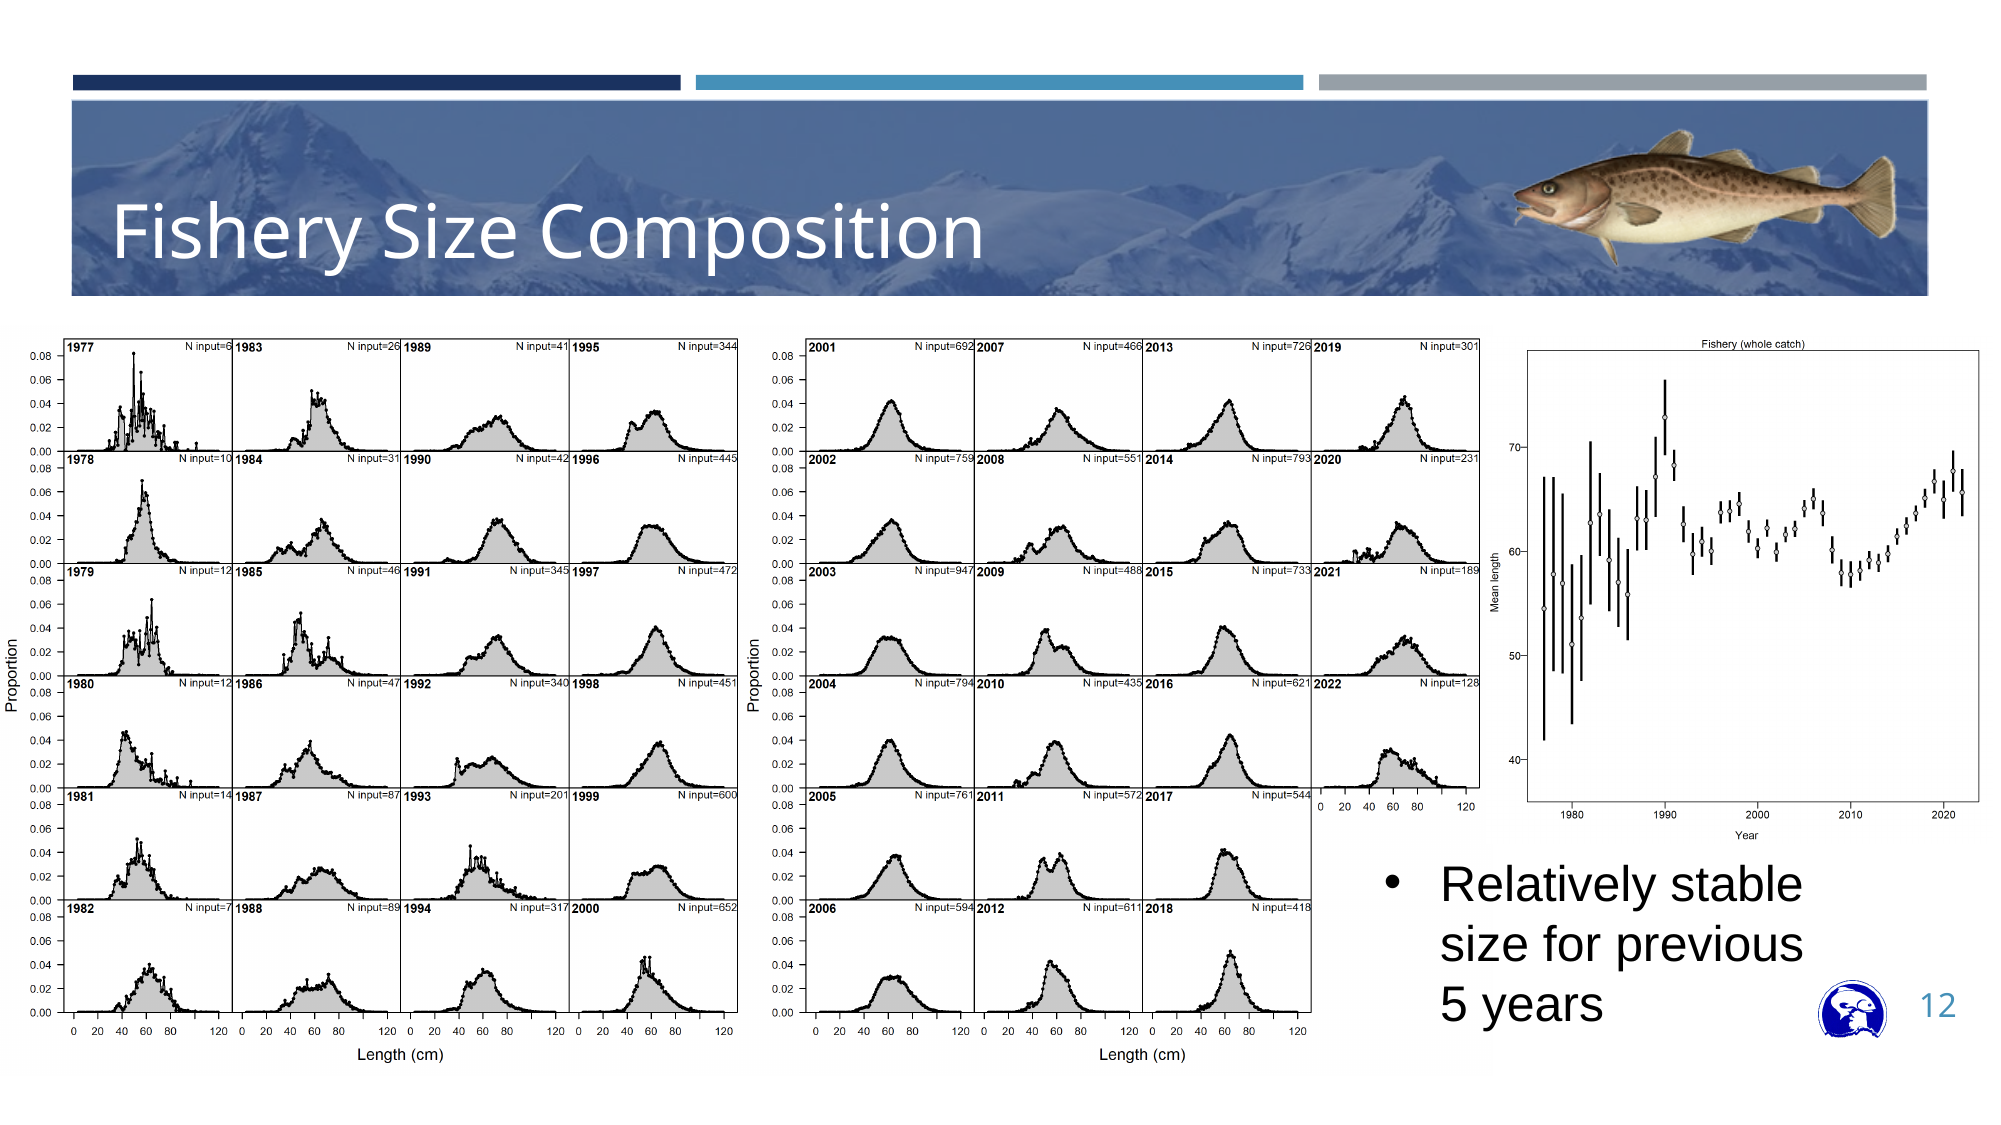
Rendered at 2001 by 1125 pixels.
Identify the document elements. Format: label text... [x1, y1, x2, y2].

slide_number 12 [1820, 977, 1972, 1037]
picture [1509, 77, 1905, 318]
picture [0, 325, 1994, 1076]
text_box [71, 99, 1503, 296]
text_box Relatively stable size for previous 5 years [1496, 852, 1820, 1039]
title Fishery Size Composition [95, 115, 1503, 282]
text_box [1908, 99, 1929, 296]
